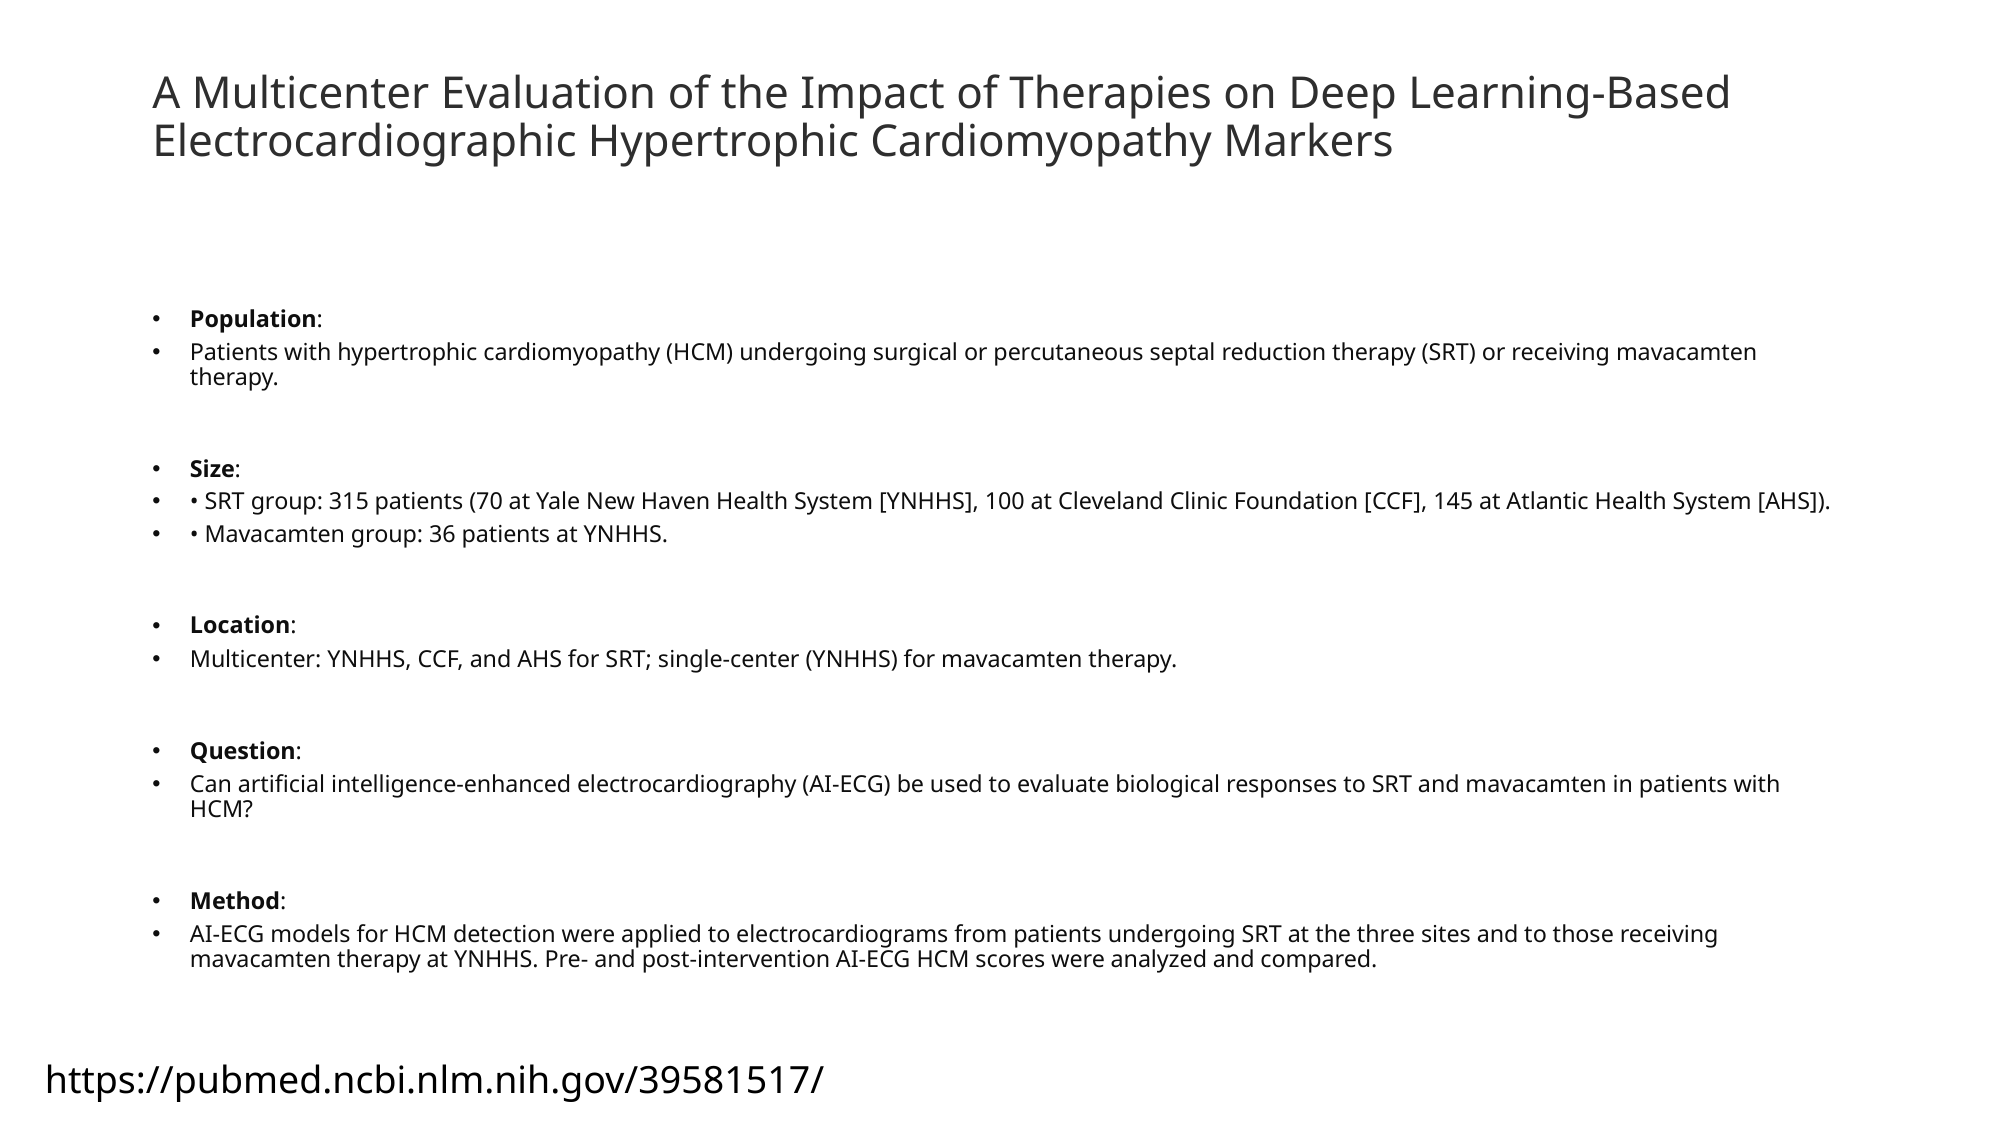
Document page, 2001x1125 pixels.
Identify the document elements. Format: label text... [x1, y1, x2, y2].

list Population: Patients with hypertrophic cardiomyopathy (HCM) undergoing surgical or percutaneous septal reduction therapy (SRT) or receiving mavacamten therapy. Size: • SRT group: 315 patients (70 at Yale New Haven Health System [YNHHS], 100 at Cleveland Clinic Foundation [CCF], 145 at Atlantic Health System [AHS]). • Mavacamten group: 36 patients at YNHHS. Location: Multicenter: YNHHS, CCF, and AHS for SRT; single-center (YNHHS) for mavacamten therapy. Question: Can artificial intelligence-enhanced electrocardiography (AI-ECG) be used to evaluate biological responses to SRT and mavacamten in patients with HCM? Method: AI-ECG models for HCM detection were applied to electrocardiograms from patients undergoing SRT at the three sites and to those receiving mavacamten therapy at YNHHS. Pre- and post-intervention AI-ECG HCM scores were analyzed and compared. [137, 299, 1863, 1014]
text_box https://pubmed.ncbi.nlm.nih.gov/39581517/ [30, 1048, 1031, 1109]
title A Multicenter Evaluation of the Impact of Therapies on Deep Learning-Based Electrocardiographic Hypertrophic Cardiomyopathy Markers [137, 59, 1863, 278]
